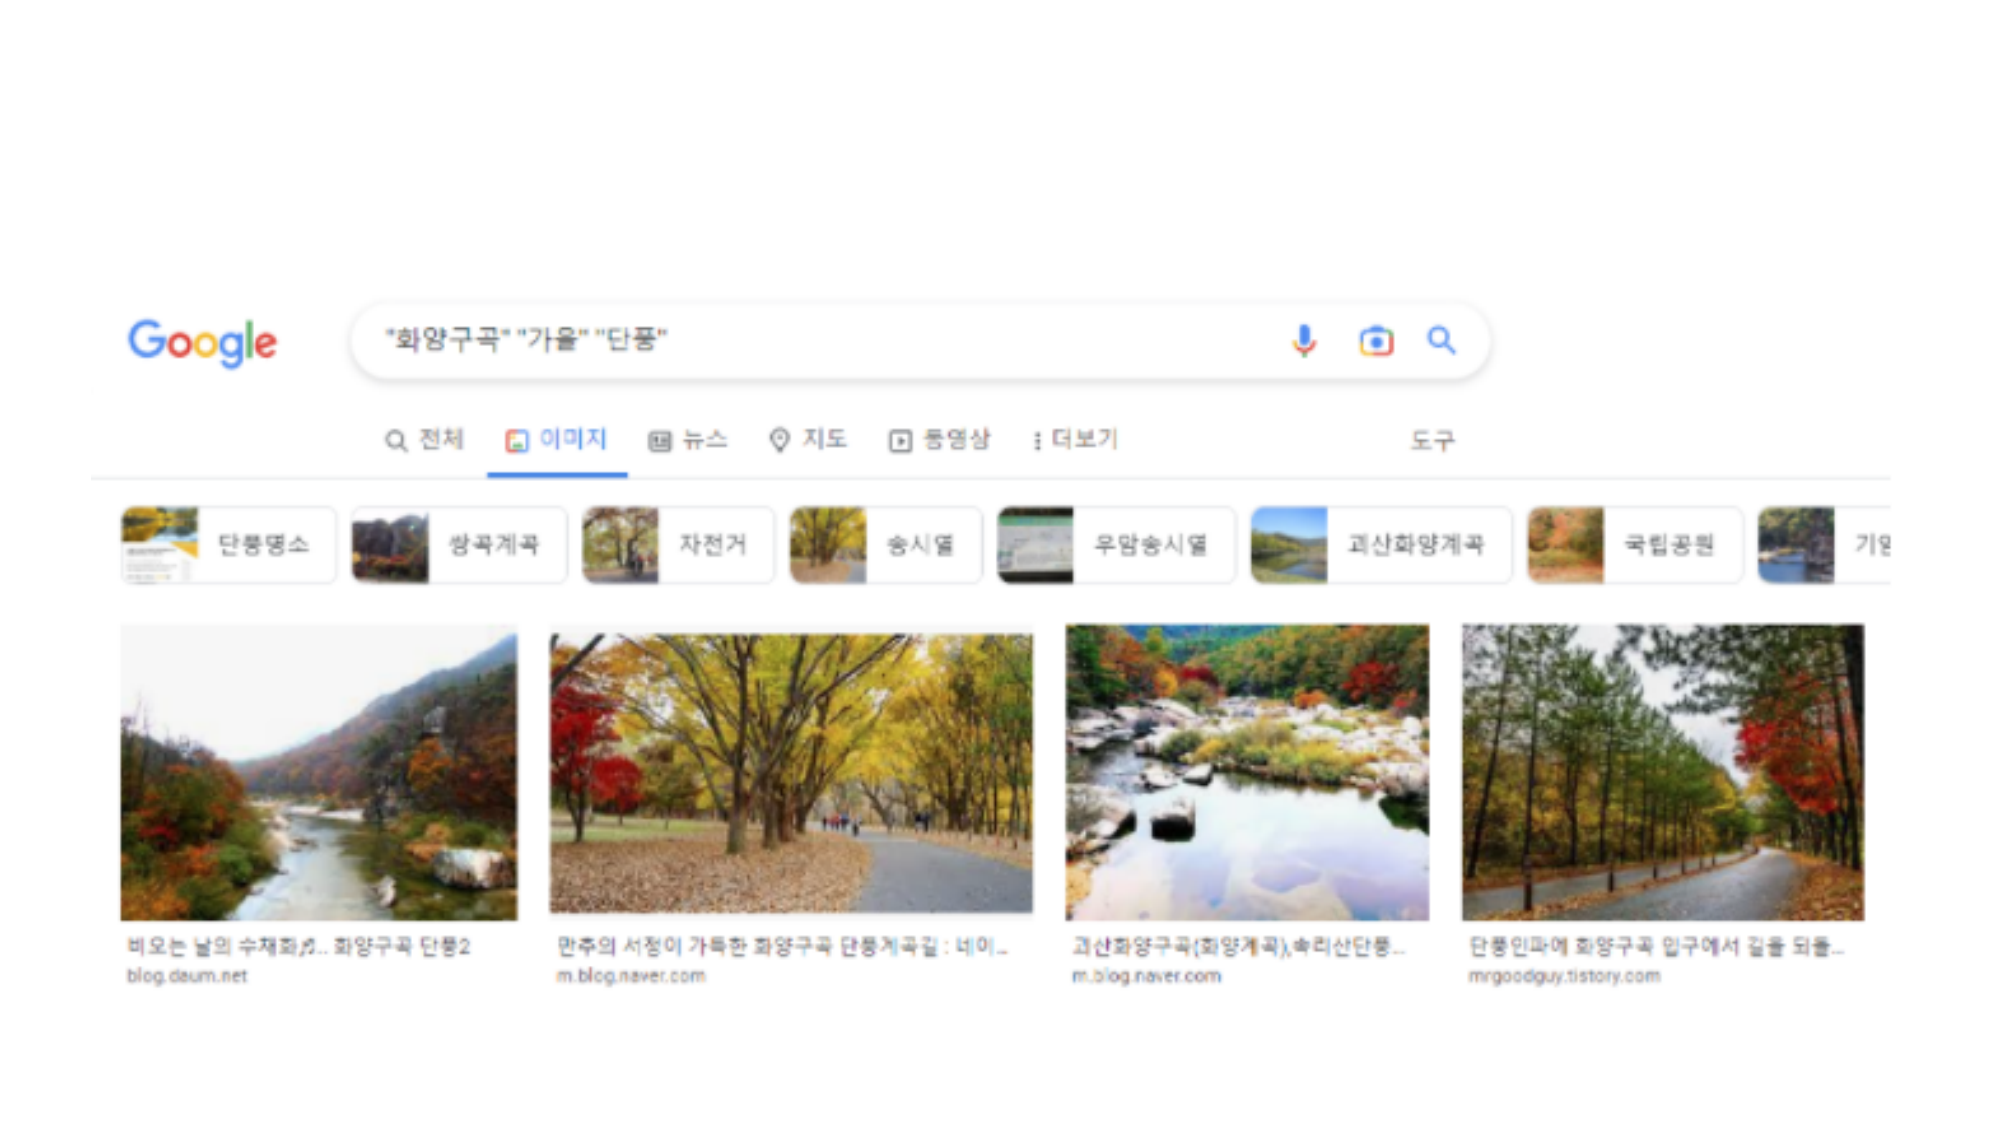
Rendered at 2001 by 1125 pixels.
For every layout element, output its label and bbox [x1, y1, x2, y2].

list [91, 277, 1909, 993]
